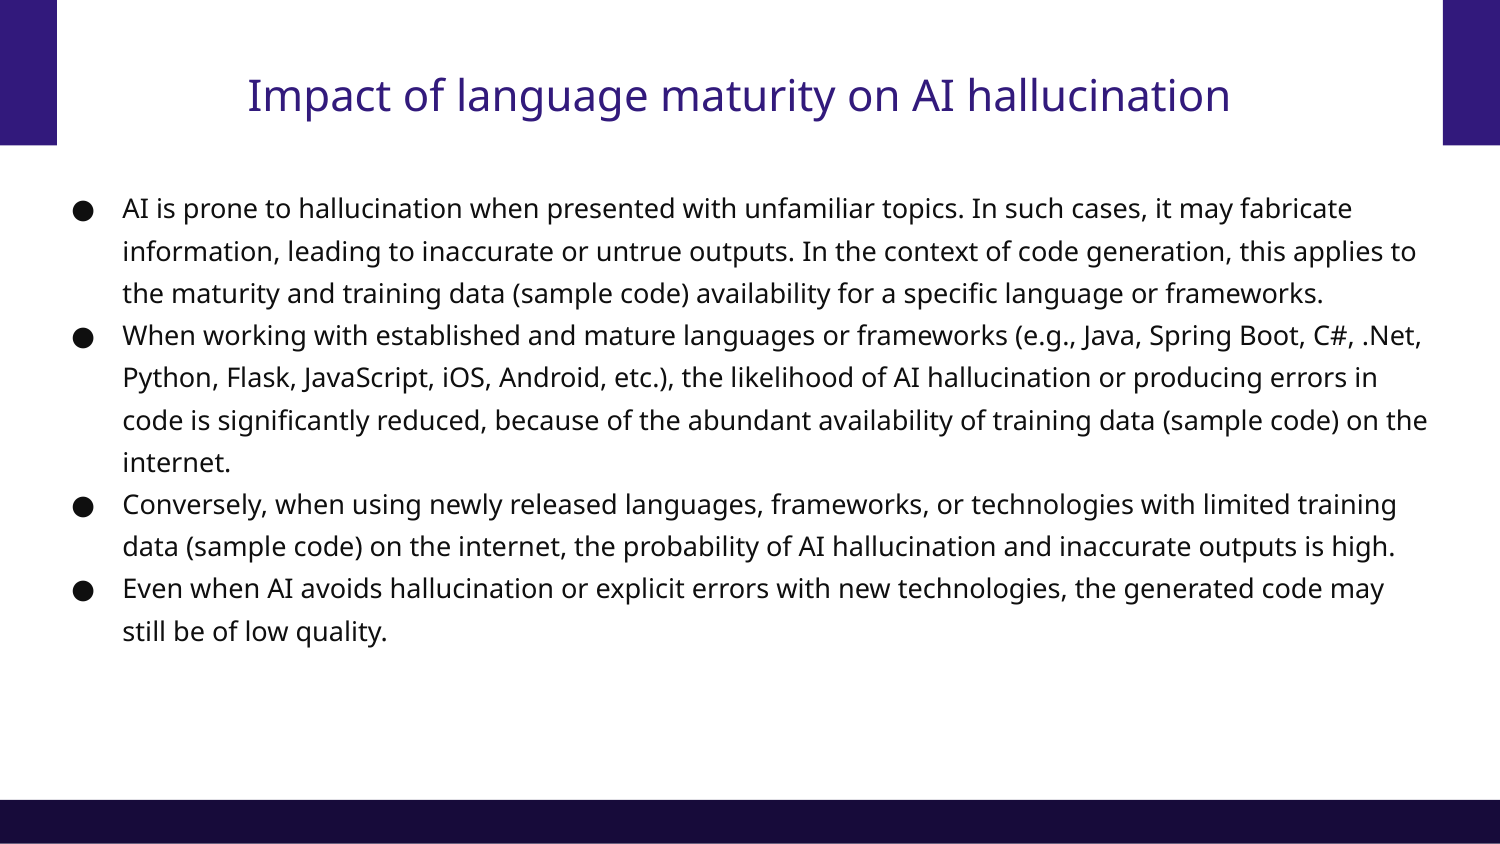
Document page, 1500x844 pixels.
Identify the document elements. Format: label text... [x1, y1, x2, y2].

title Impact of language maturity on AI hallucination [32, 26, 1448, 155]
list AI is prone to hallucination when presented with unfamiliar topics. In such cases, it may fabricate information, leading to inaccurate or untrue outputs. In the context of code generation, this applies to the maturity and training data (sample code) availability for a specific language or frameworks. When working with established and mature languages or frameworks (e.g., Java, Spring Boot, C#, .Net, Python, Flask, JavaScript, iOS, Android, etc.), the likelihood of AI hallucination or producing errors in code is significantly reduced, because of the abundant availability of training data (sample code) on the internet. Conversely, when using newly released languages, frameworks, or technologies with limited training data (sample code) on the internet, the probability of AI hallucination and inaccurate outputs is high. Even when AI avoids hallucination or explicit errors with new technologies, the generated code may still be of low quality. [32, 167, 1448, 563]
